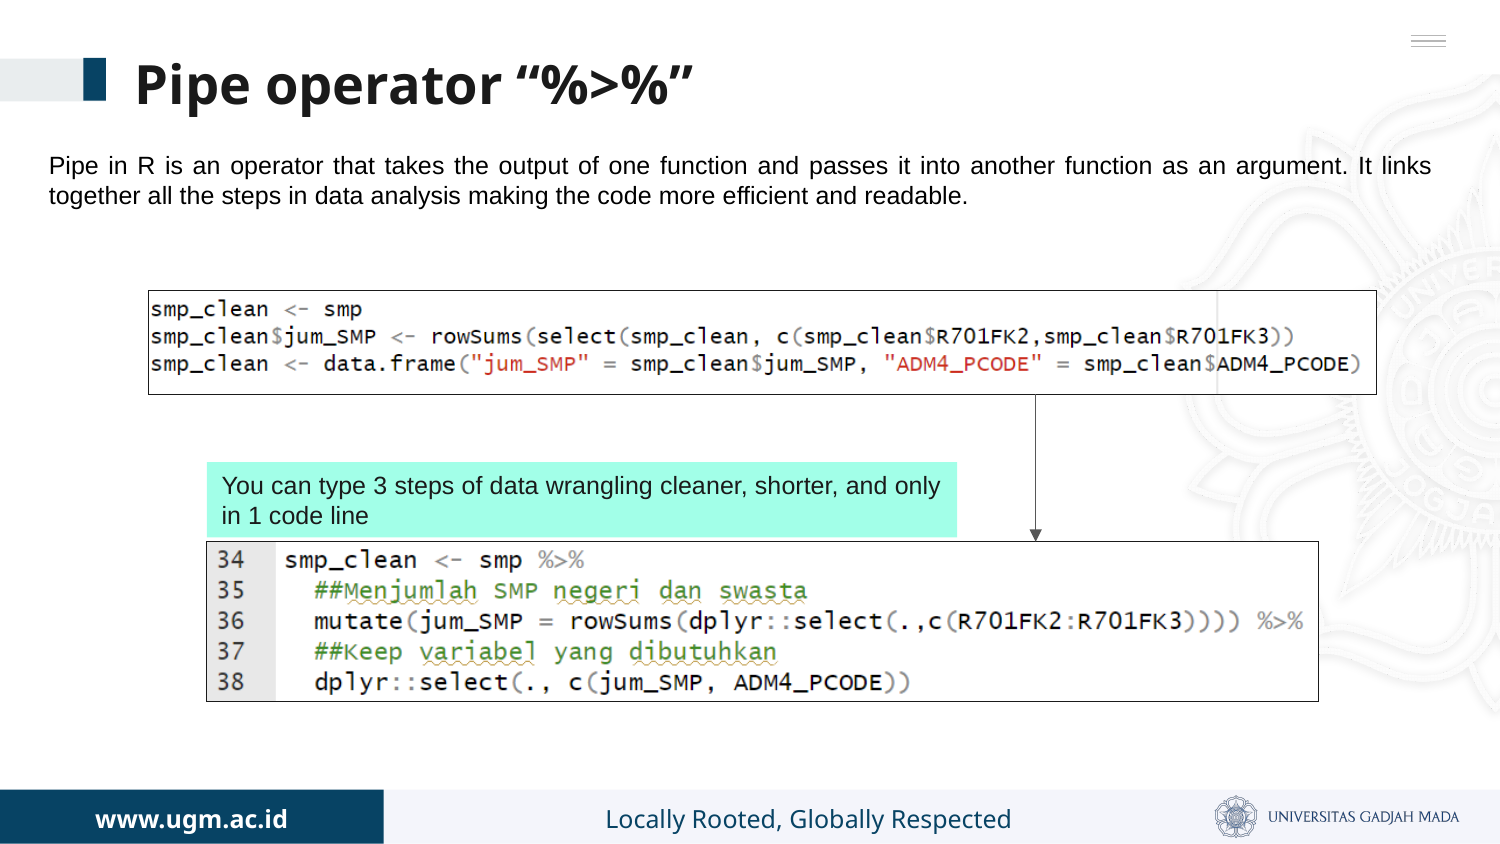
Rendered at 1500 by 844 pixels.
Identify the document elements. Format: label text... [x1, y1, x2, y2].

text_box Pipe in R is an operator that takes the output of one function and passes it into another function as an argument. It links together all the steps in data analysis making the code more efficient and readable. [33, 142, 1450, 218]
picture [1174, 779, 1500, 844]
picture [206, 541, 1319, 702]
title Pipe operator “%>%” [119, 35, 1381, 124]
text_box You can type 3 steps of data wrangling cleaner, shorter, and only in 1 code line [205, 460, 959, 539]
picture [148, 290, 1378, 395]
